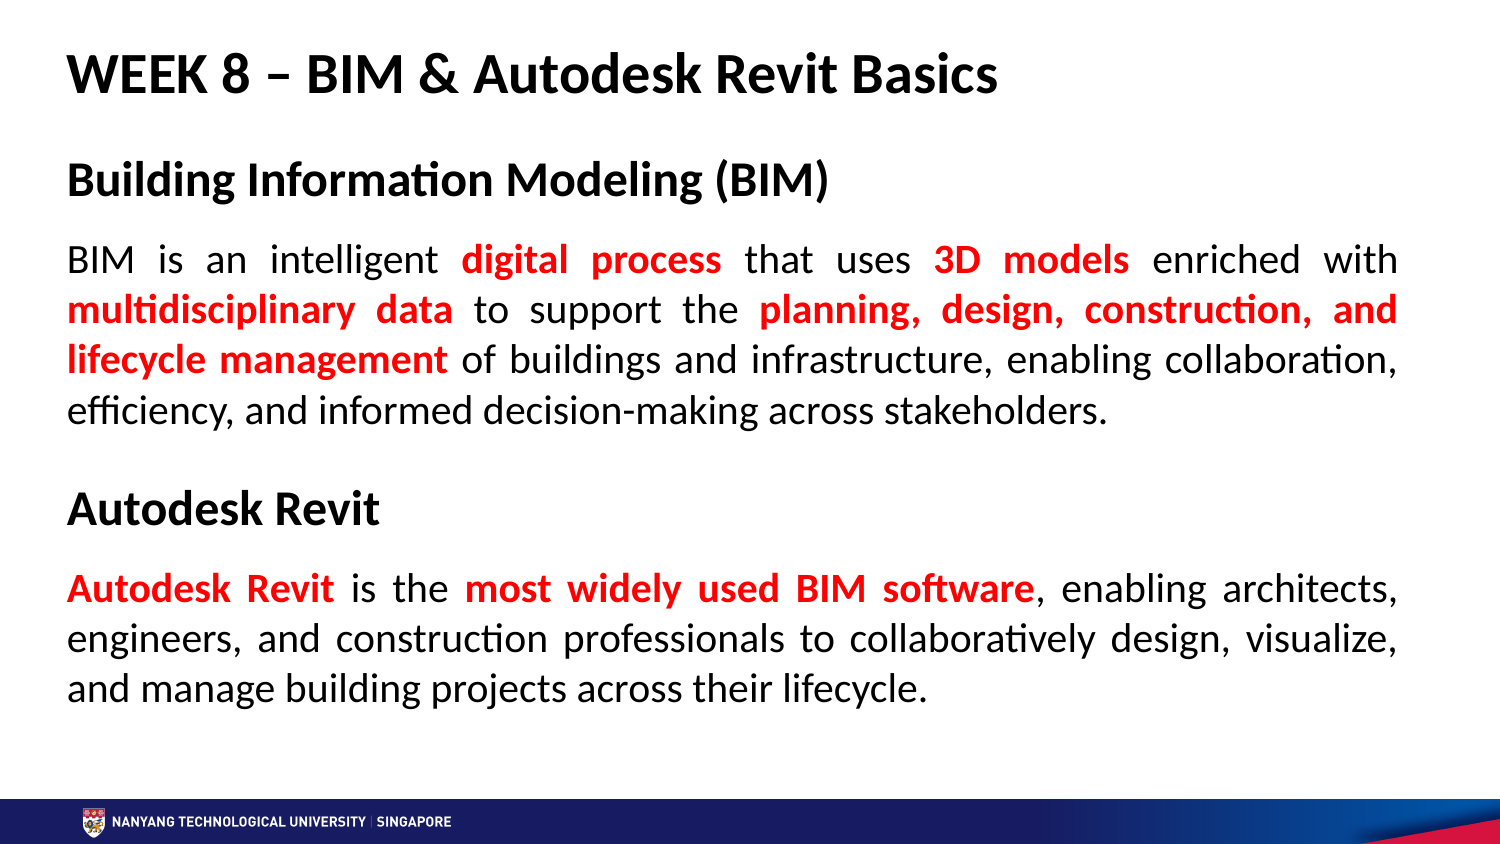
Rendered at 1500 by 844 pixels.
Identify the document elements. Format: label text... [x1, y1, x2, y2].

text_box Building Information Modeling (BIM) [52, 139, 968, 214]
text_box BIM is an intelligent digital process that uses 3D models enriched with multidisciplinary data to support the planning, design, construction, and lifecycle management of buildings and infrastructure, enabling collaboration, efficiency, and informed decision-making across stakeholders. [52, 224, 1414, 440]
text_box Autodesk Revit is the most widely used BIM software, enabling architects, engineers, and construction professionals to collaboratively design, visualize, and manage building projects across their lifecycle. [52, 553, 1414, 719]
text_box WEEK 8 – BIM & Autodesk Revit Basics [52, 27, 1031, 113]
picture [0, 799, 1500, 844]
text_box Autodesk Revit [52, 467, 968, 543]
